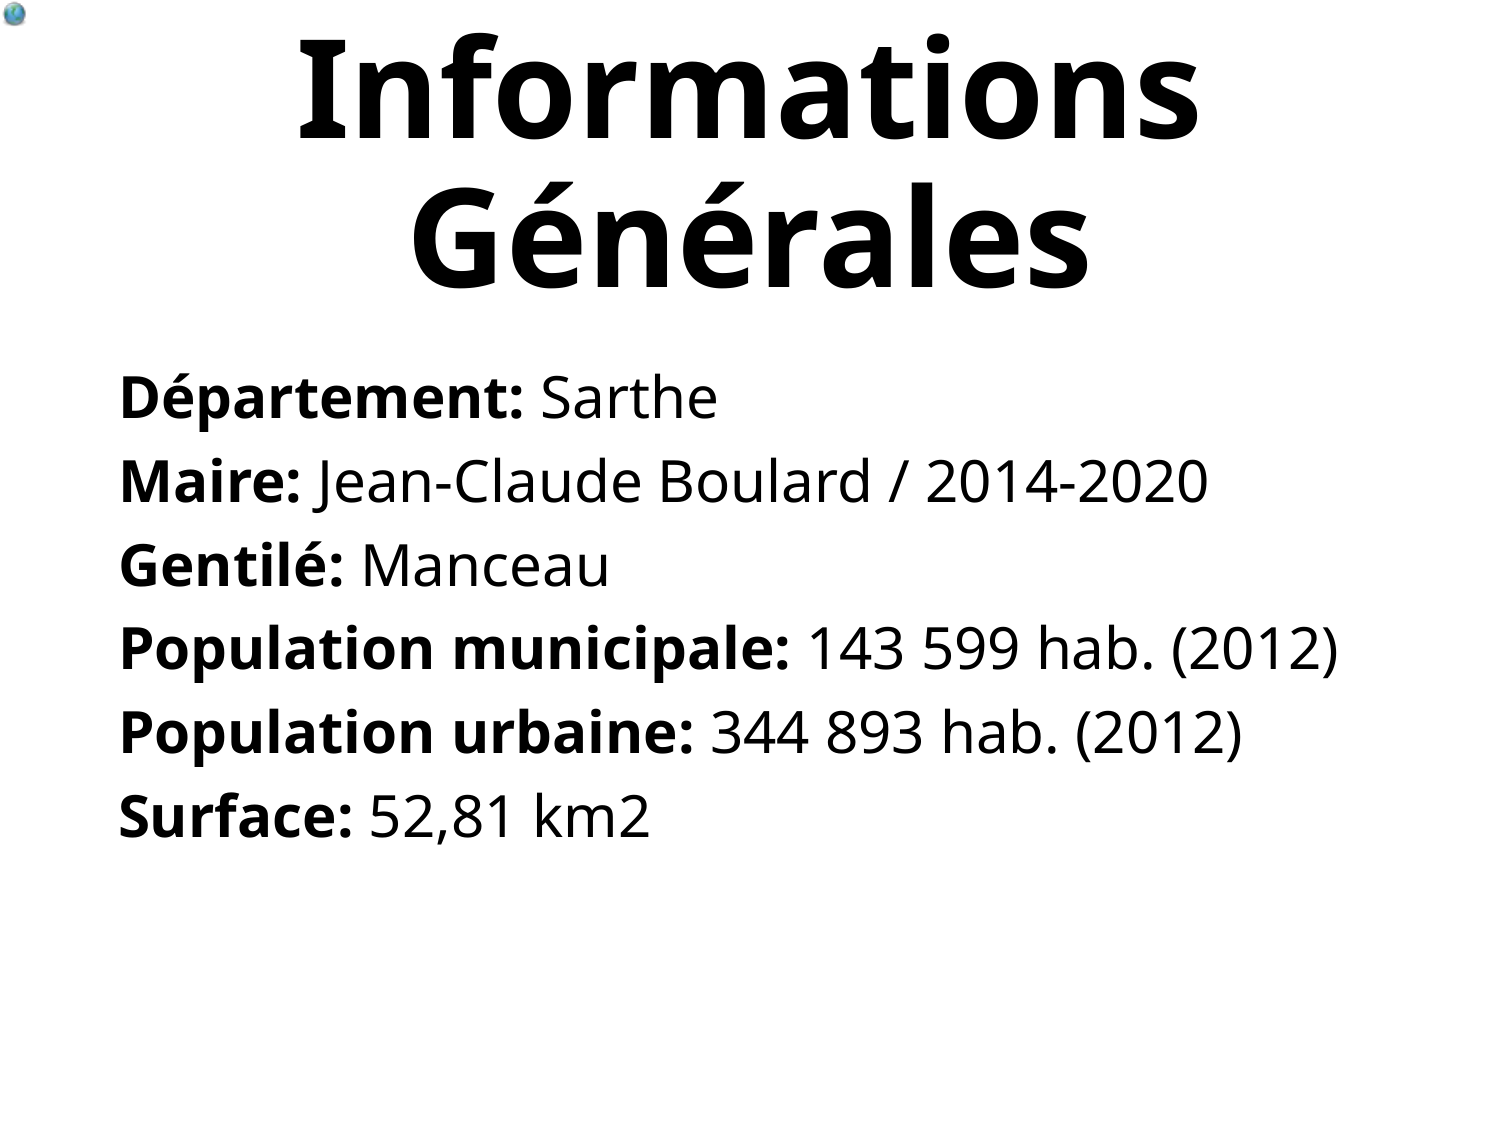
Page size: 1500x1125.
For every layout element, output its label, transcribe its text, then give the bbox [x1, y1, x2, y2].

picture [0, 0, 29, 29]
title Informations Générales [0, 59, 1500, 278]
list Département: Sarthe Maire: Jean-Claude Boulard / 2014-2020 Gentilé: Manceau Population municipale: 143 599 hab. (2012) Population urbaine: 344 893 hab. (2012) Surface: 52,81 km2 [103, 360, 1397, 1075]
